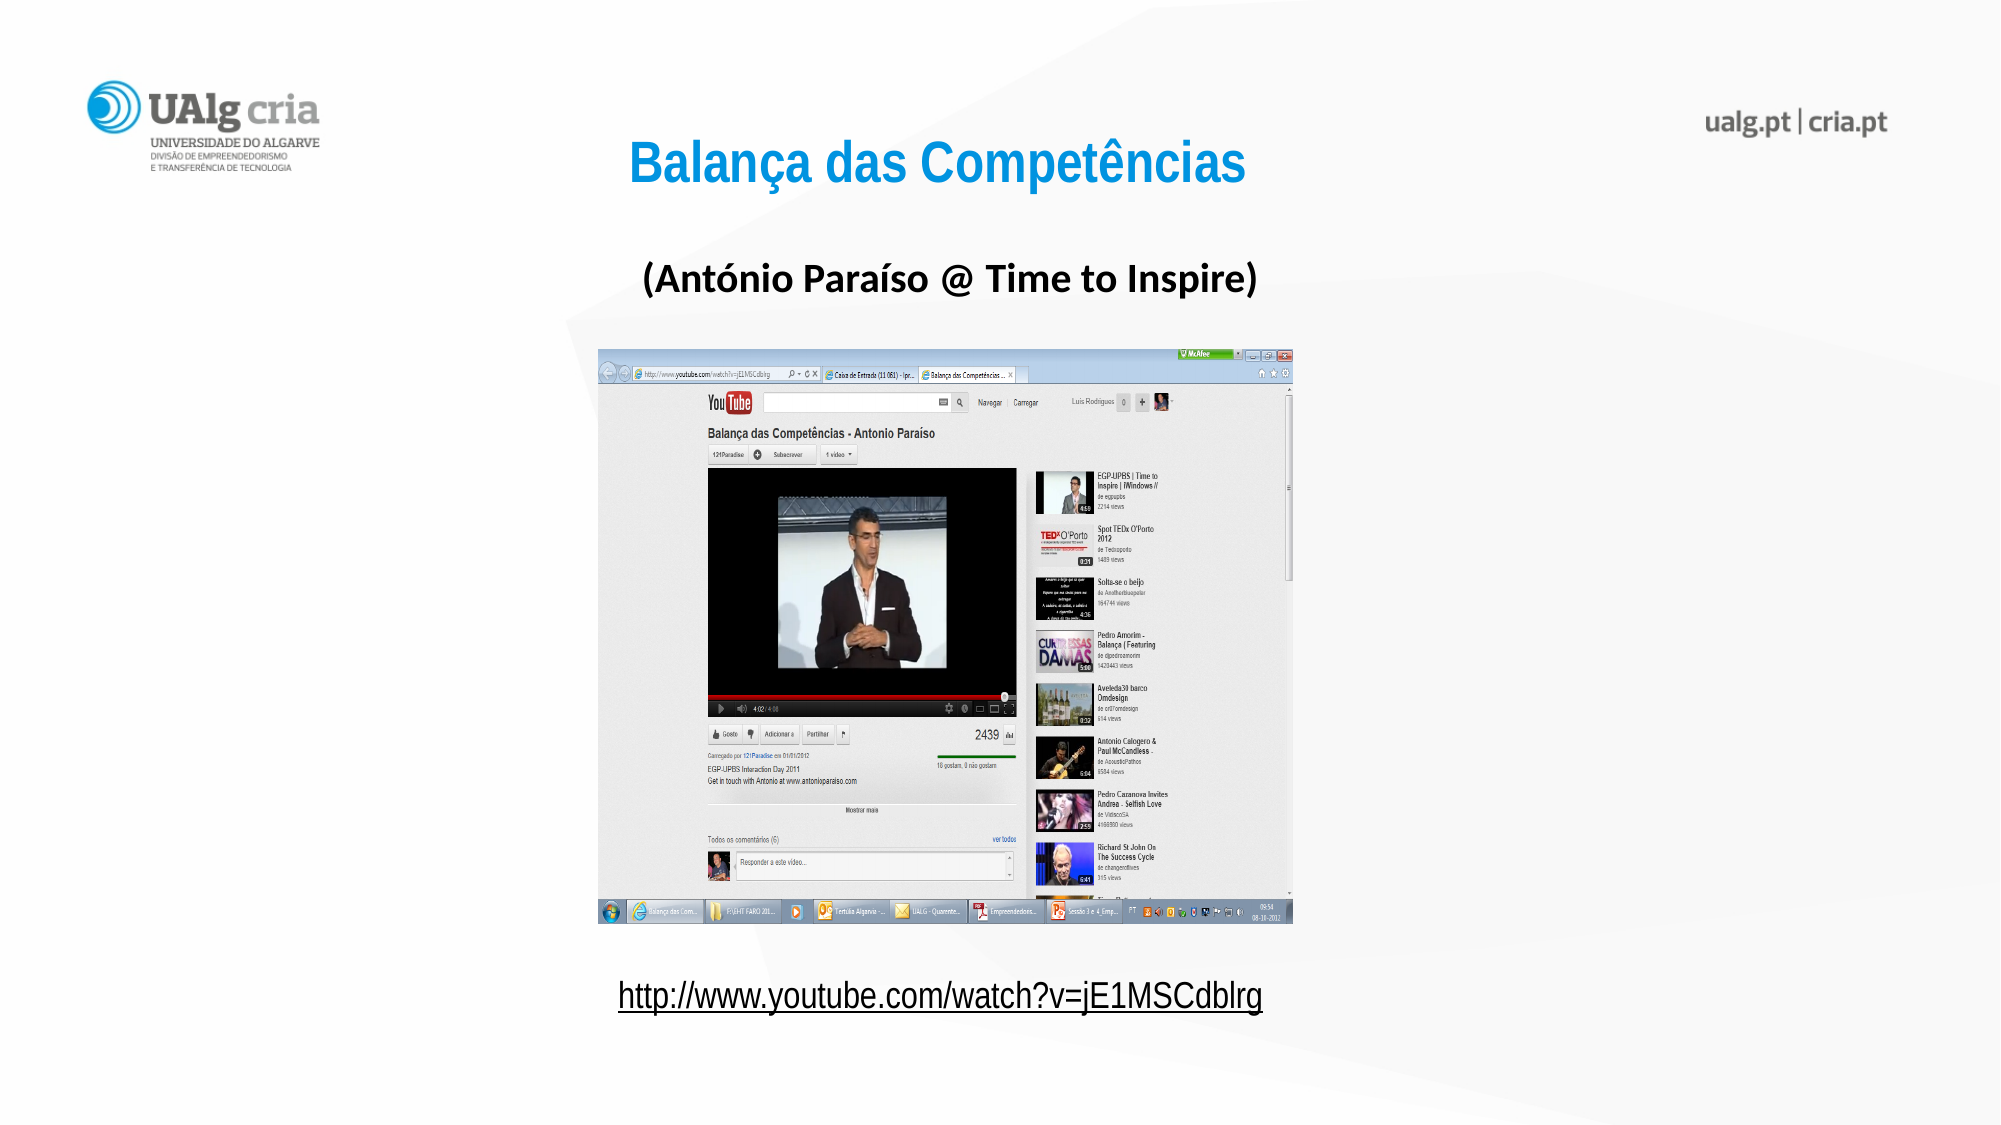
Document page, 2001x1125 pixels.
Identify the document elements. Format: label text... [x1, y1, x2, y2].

text_box Balança das Competências [614, 116, 1276, 202]
picture [0, 0, 2001, 1125]
text_box (António Paraíso @ Time to Inspire) [294, 243, 1607, 309]
text_box http://www.youtube.com/watch?v=jE1MSCdblrg [603, 964, 1287, 1024]
